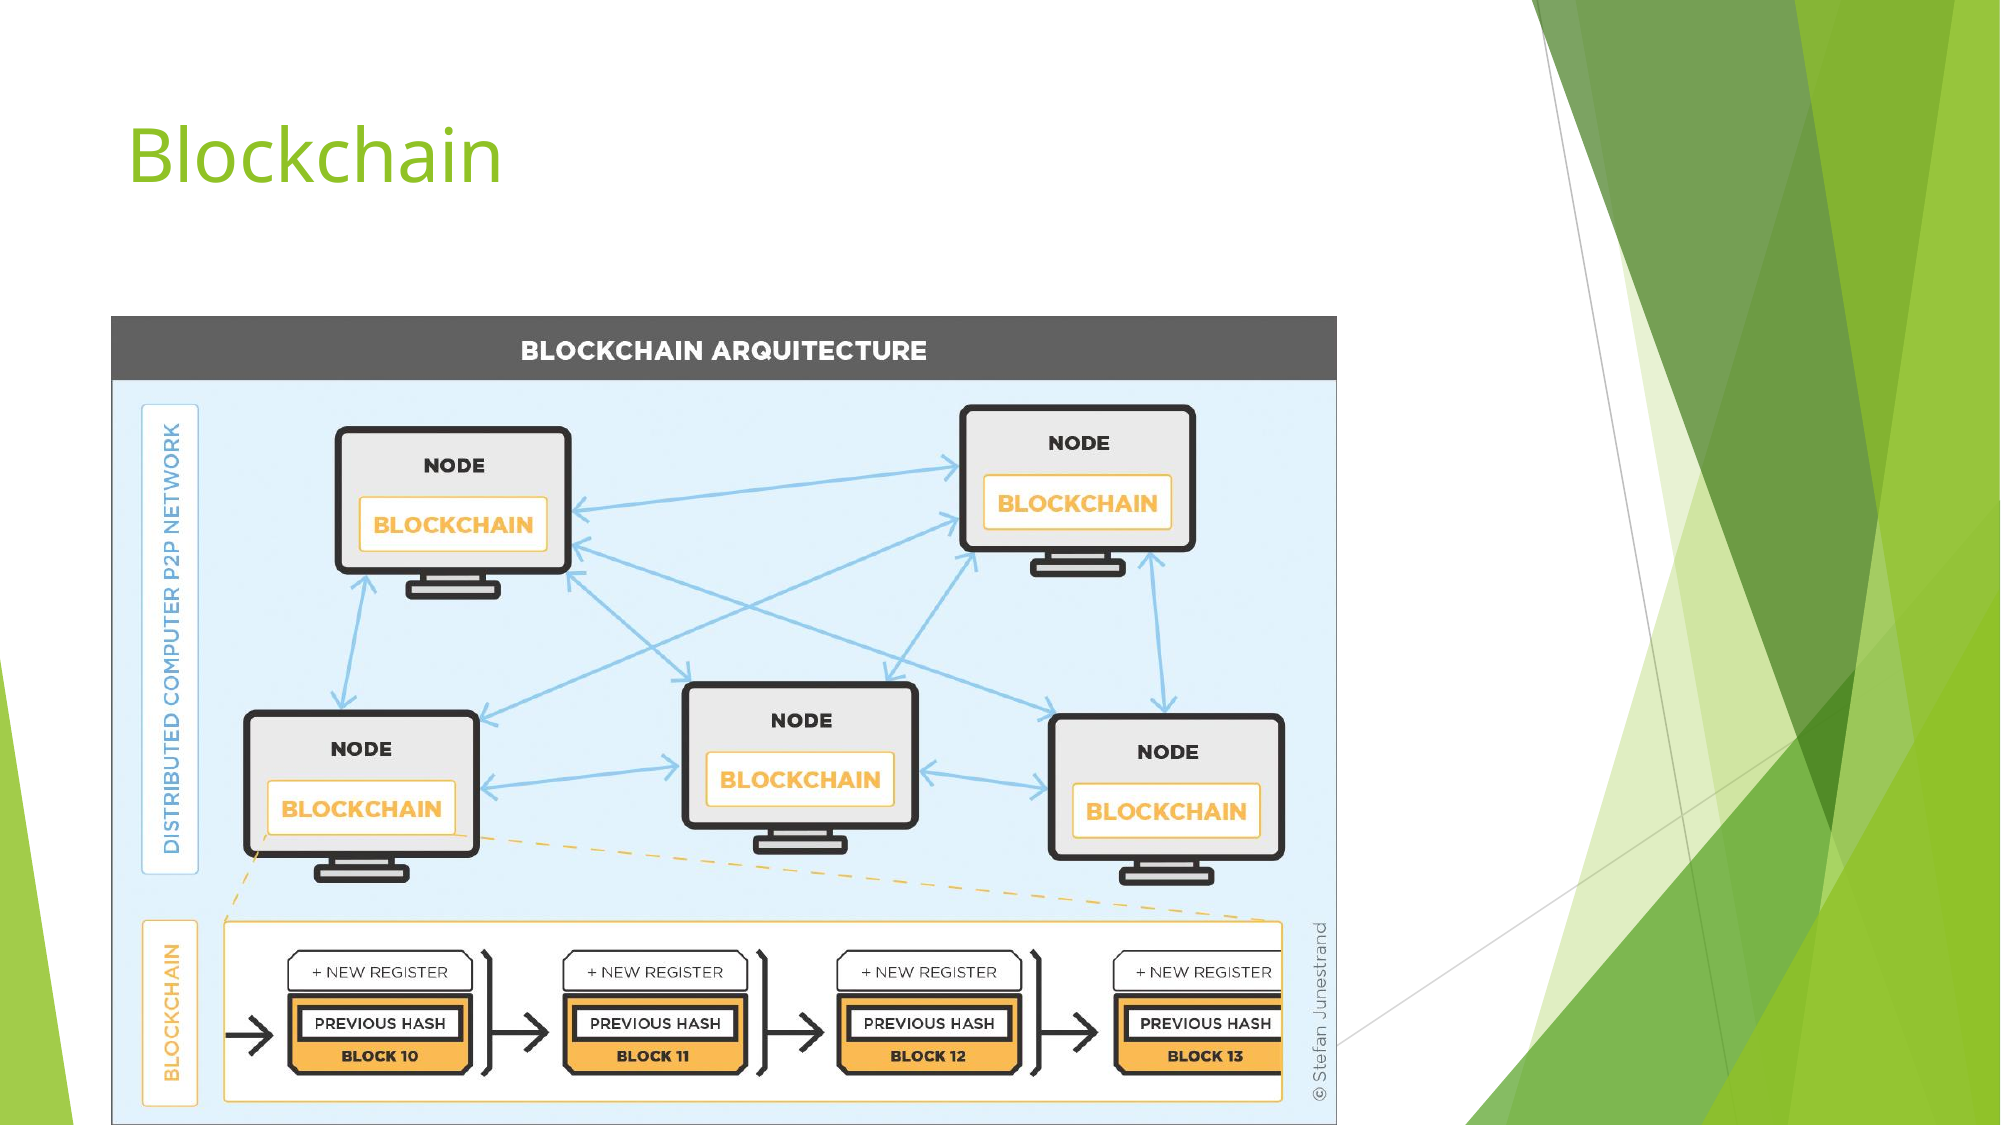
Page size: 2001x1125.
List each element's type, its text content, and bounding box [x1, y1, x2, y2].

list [110, 315, 1337, 1125]
title Blockchain [111, 99, 1522, 317]
